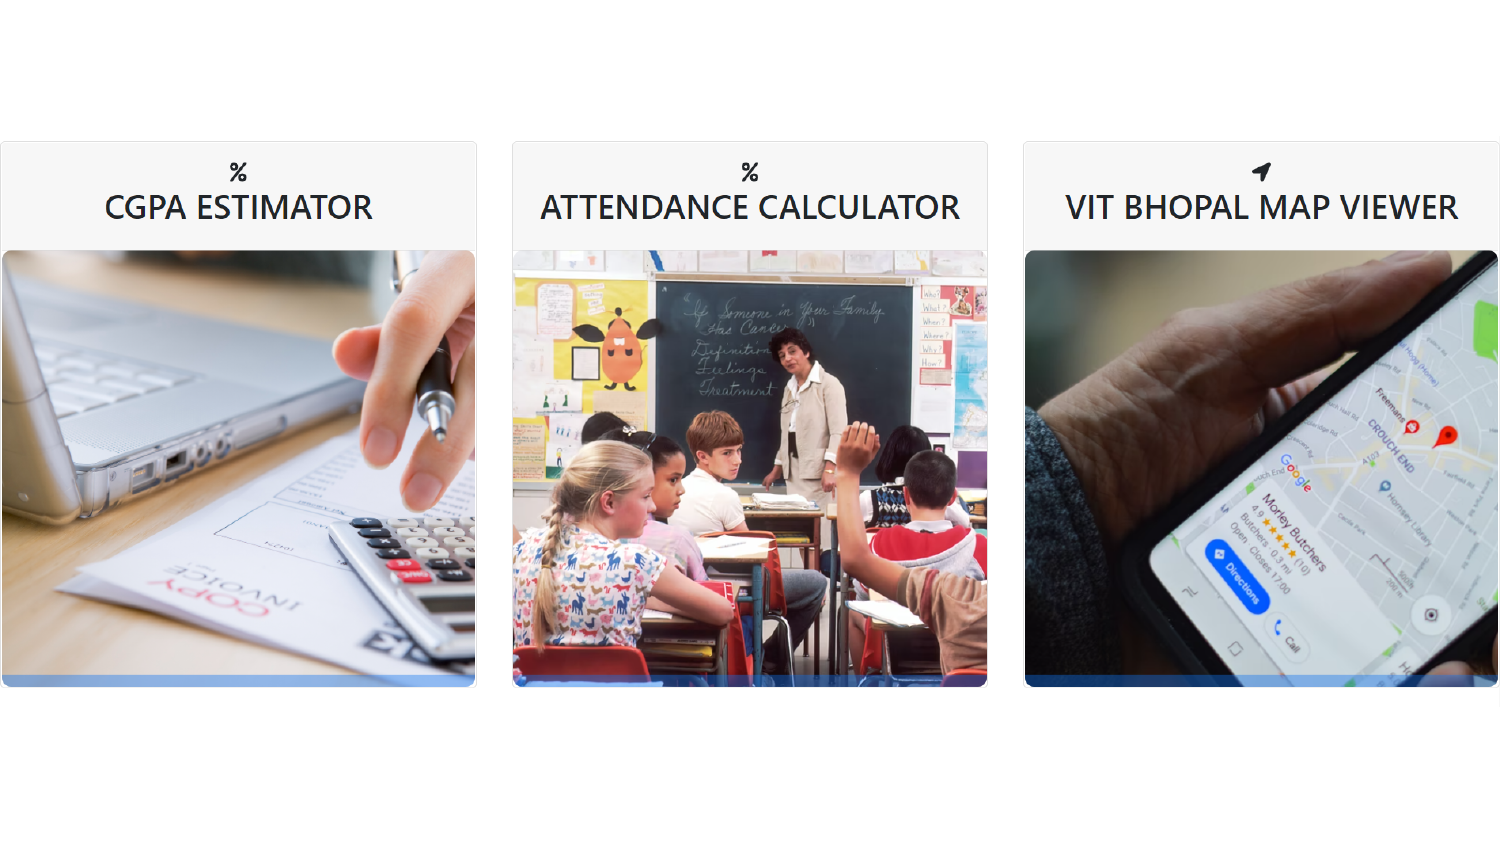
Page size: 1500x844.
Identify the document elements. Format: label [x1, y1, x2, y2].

picture [0, 136, 1500, 708]
